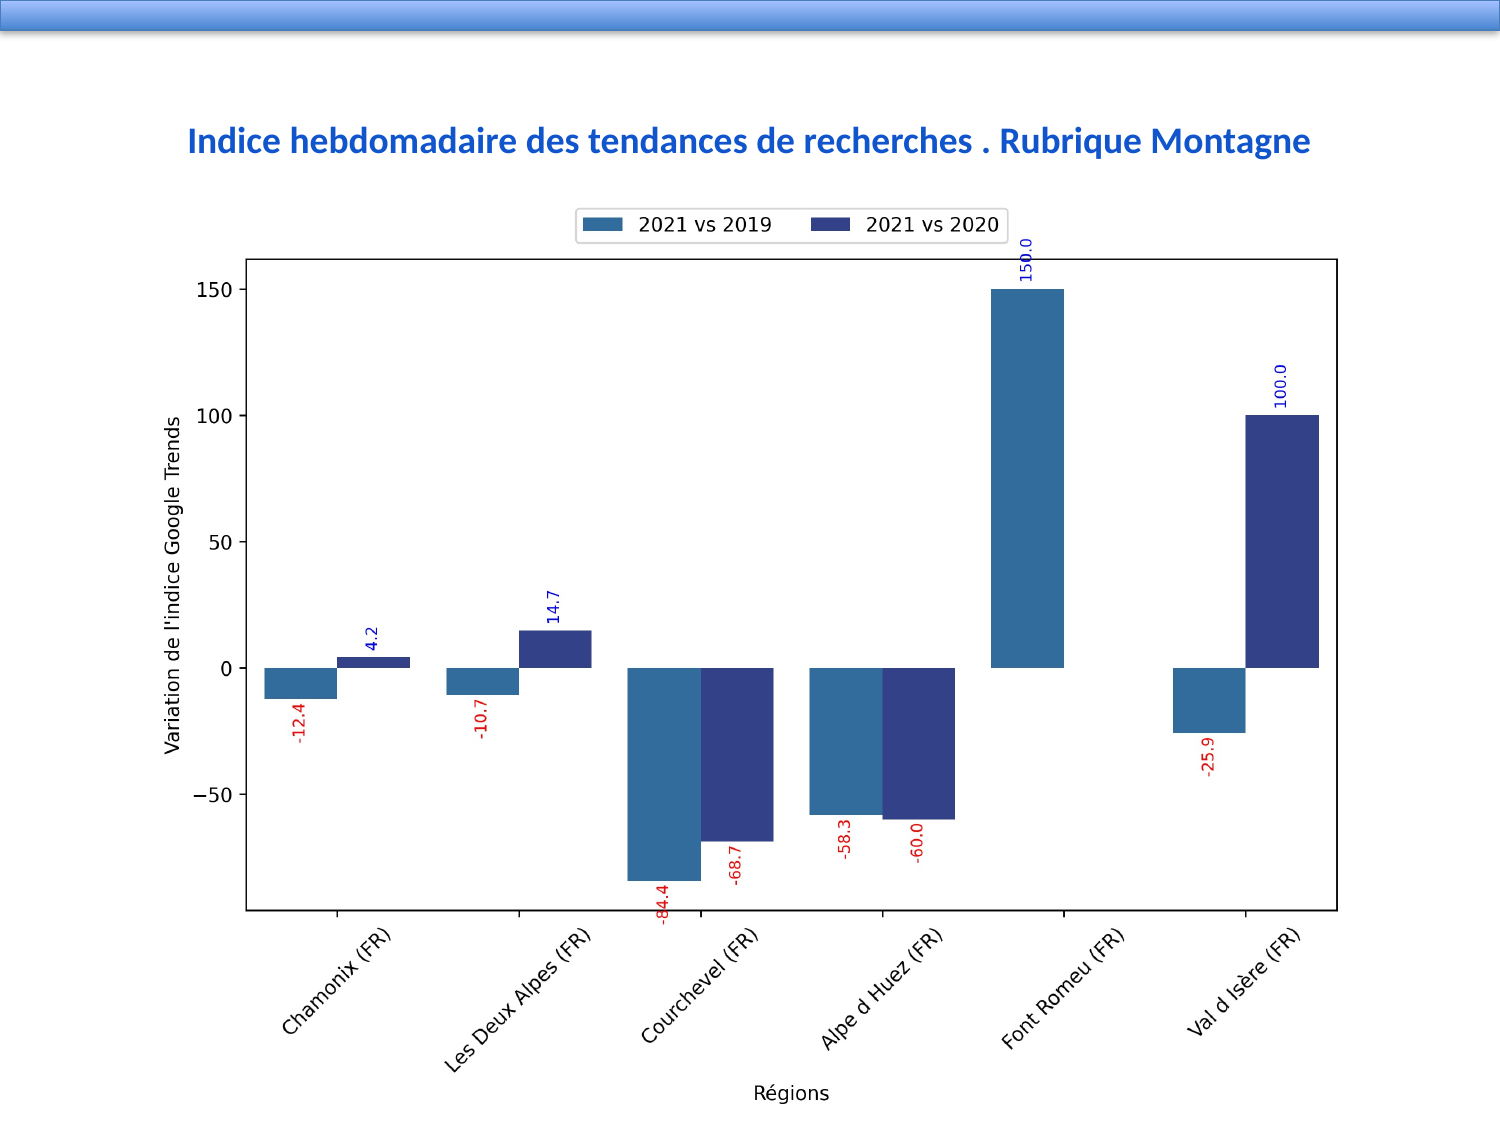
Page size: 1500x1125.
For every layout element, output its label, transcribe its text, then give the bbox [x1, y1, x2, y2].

picture [149, 194, 1351, 1118]
text_box [0, 0, 1500, 31]
title Indice hebdomadaire des tendances de recherches . Rubrique Montagne [75, 45, 1425, 233]
